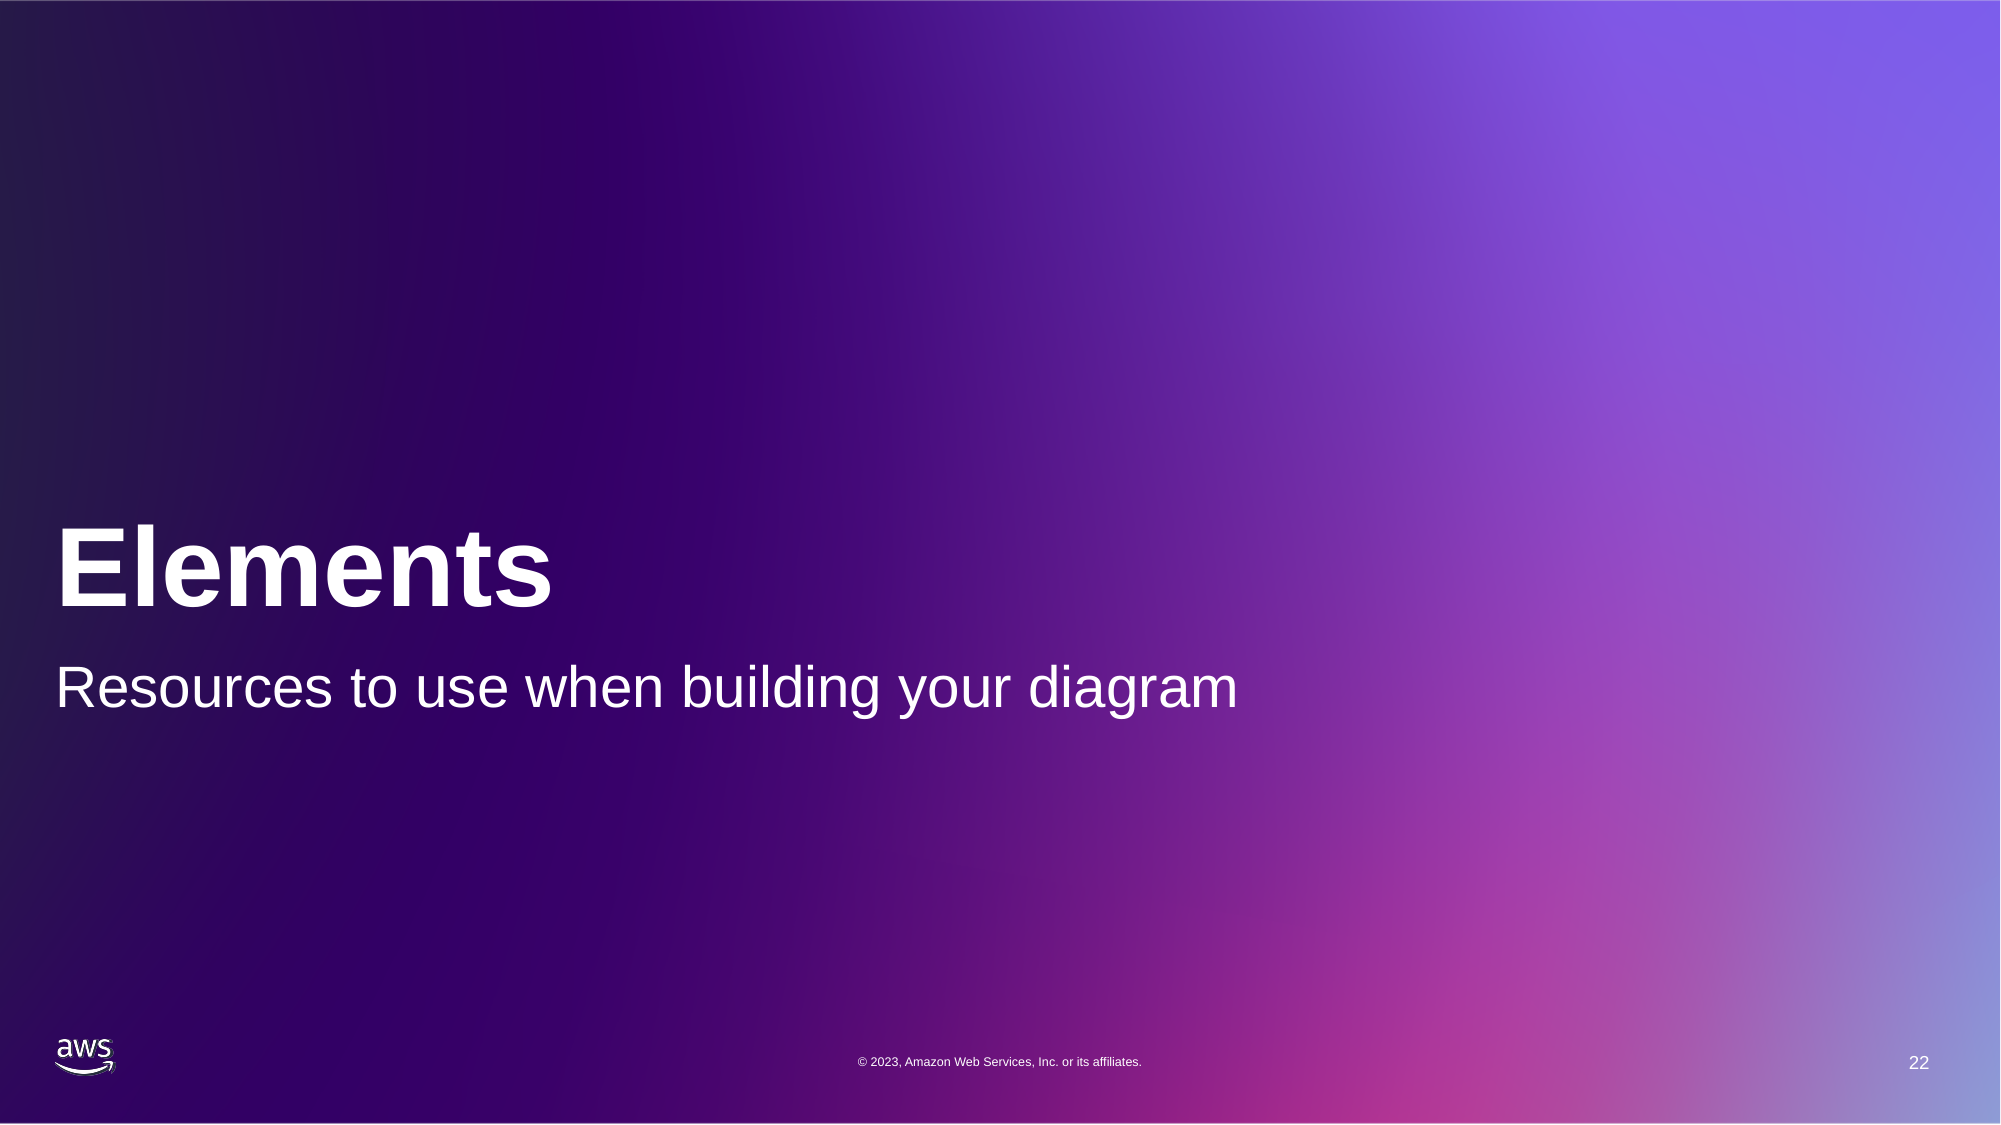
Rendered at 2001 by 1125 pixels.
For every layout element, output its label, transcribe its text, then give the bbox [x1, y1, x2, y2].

slide_number 22 [1494, 1031, 1945, 1092]
picture [0, 0, 2001, 1125]
subtitle Resources to use when building your diagram [55, 642, 1295, 721]
footer © 2023, Amazon Web Services, Inc. or its affiliates. [662, 1031, 1338, 1092]
title Elements [55, 500, 1160, 639]
